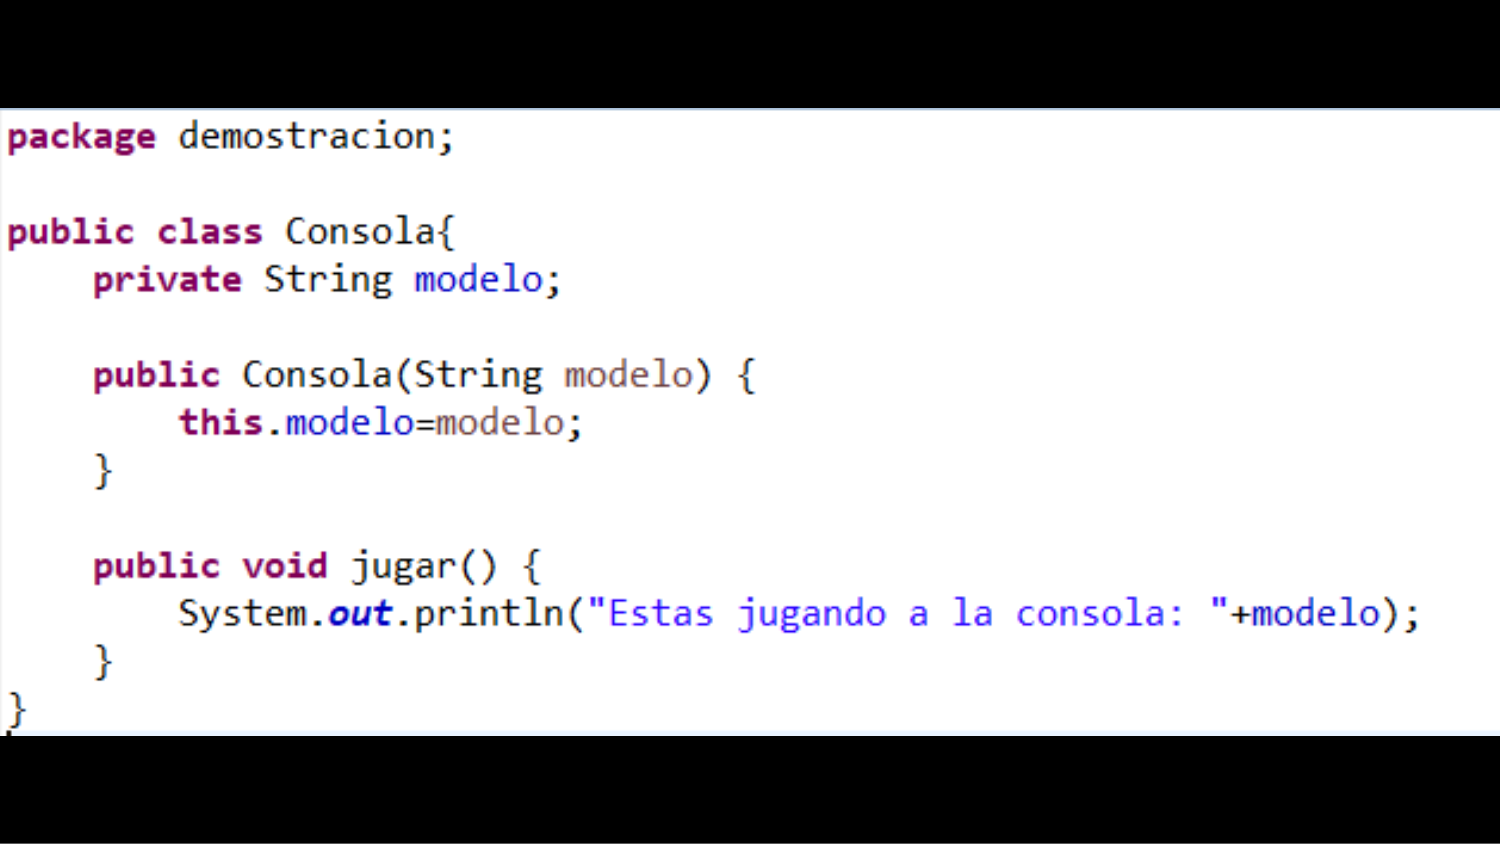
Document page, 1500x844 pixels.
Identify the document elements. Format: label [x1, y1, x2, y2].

picture [0, 107, 1500, 736]
